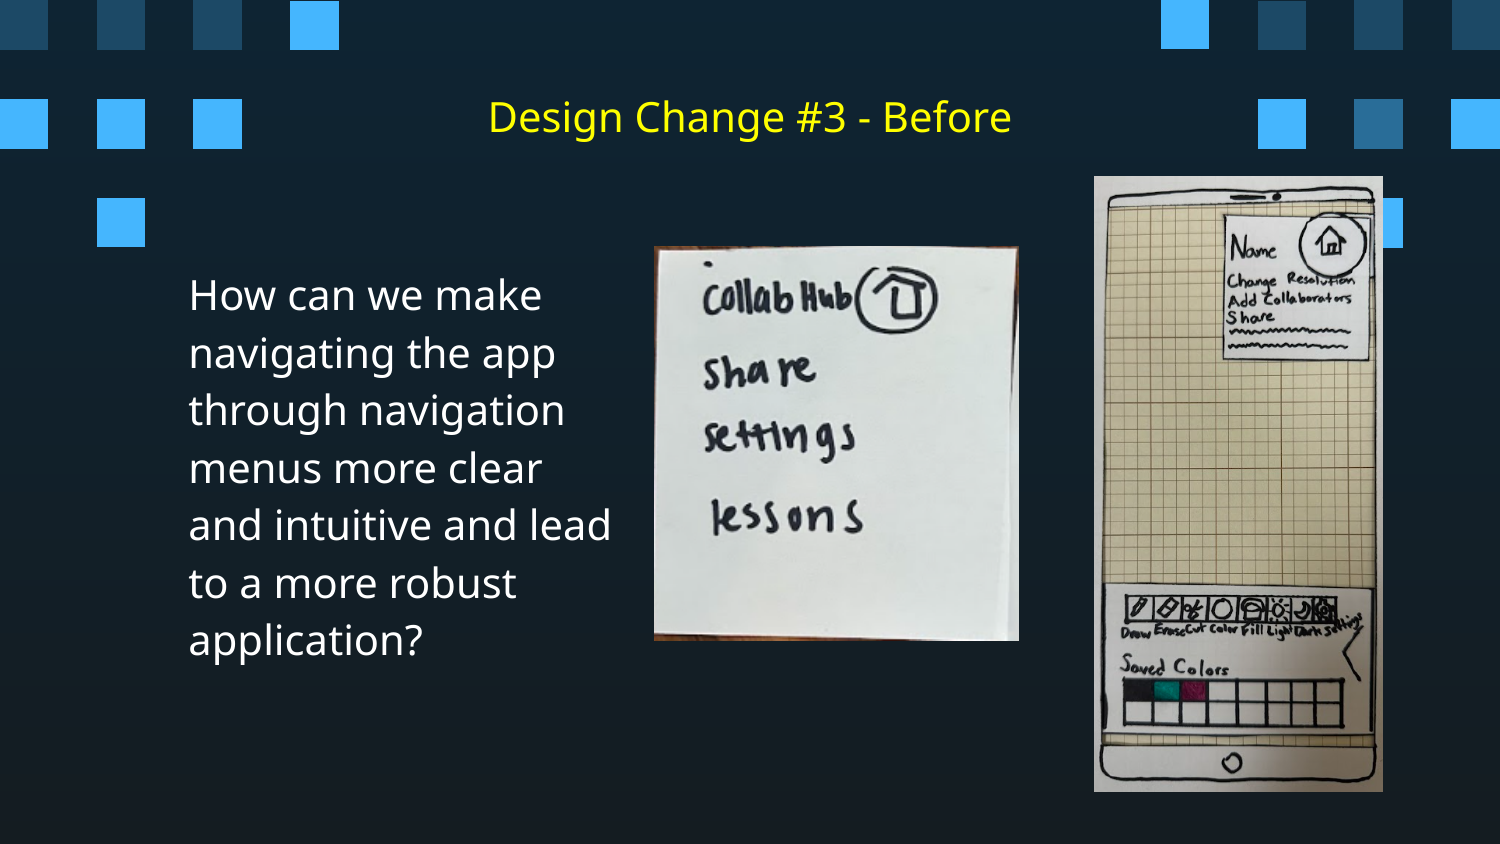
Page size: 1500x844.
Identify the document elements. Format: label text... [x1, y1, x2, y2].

picture [653, 246, 1019, 641]
title Design Change #3 - Before [117, 88, 1383, 144]
list How can we make navigating the app through navigation menus more clear and intuitive and lead to a more robust application? [173, 176, 640, 750]
picture [1093, 176, 1383, 792]
